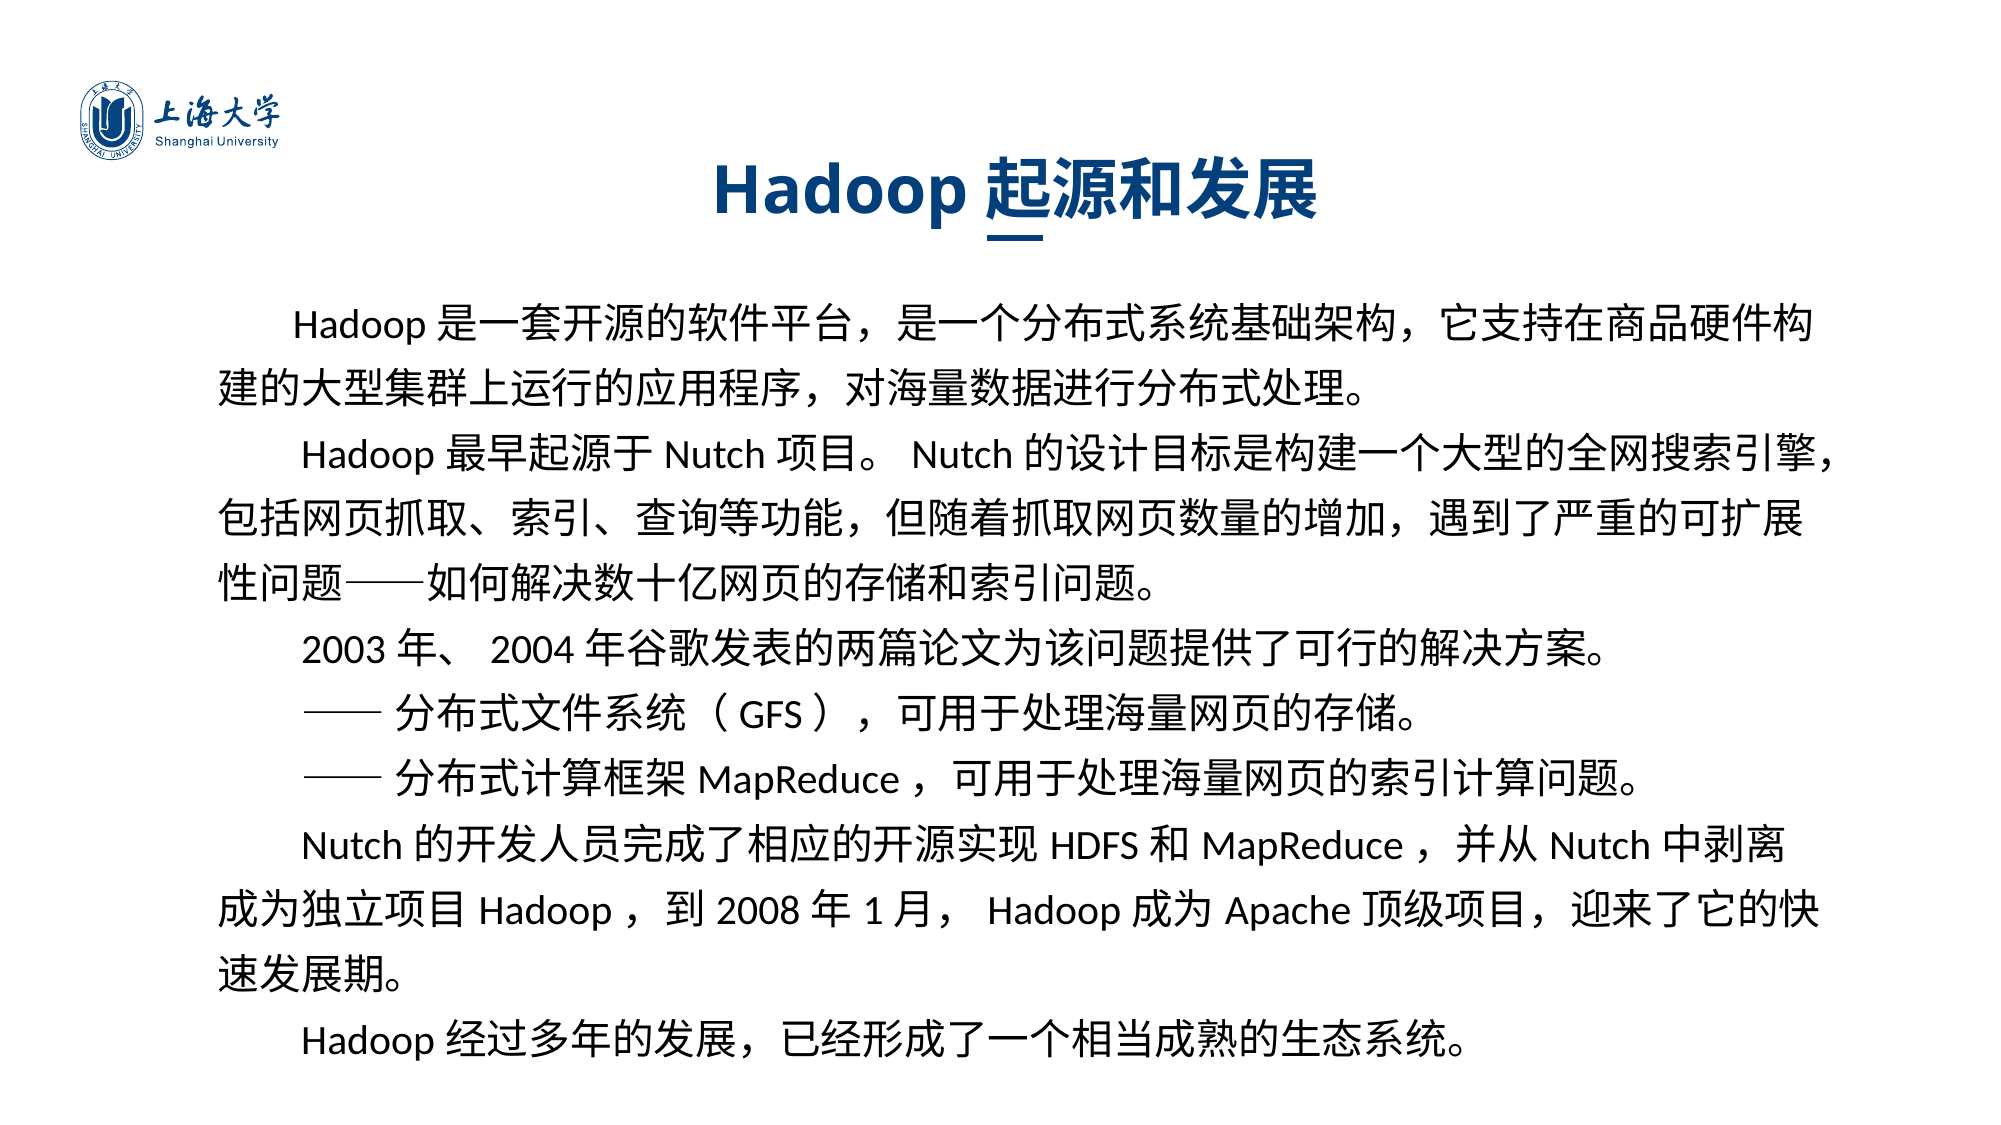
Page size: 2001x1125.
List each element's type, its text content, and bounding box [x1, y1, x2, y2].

text_box Hadoop是一套开源的软件平台，是一个分布式系统基础架构，它支持在商品硬件构建的大型集群上运行的应用程序，对海量数据进行分布式处理。 Hadoop最早起源于Nutch项目。Nutch的设计目标是构建一个大型的全网搜索引擎，包括网页抓取、索引、查询等功能，但随着抓取网页数量的增加，遇到了严重的可扩展性问题——如何解决数十亿网页的存储和索引问题。 2003年、2004年谷歌发表的两篇论文为该问题提供了可行的解决方案。 ——分布式文件系统（GFS），可用于处理海量网页的存储。 ——分布式计算框架MapReduce，可用于处理海量网页的索引计算问题。 Nutch的开发人员完成了相应的开源实现HDFS和MapReduce，并从Nutch中剥离成为独立项目Hadoop，到2008年1月，Hadoop成为Apache顶级项目，迎来了它的快速发展期。 Hadoop经过多年的发展，已经形成了一个相当成熟的生态系统。 [203, 274, 1840, 1012]
text_box Hadoop起源和发展 [696, 99, 1334, 234]
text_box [80, 80, 280, 161]
